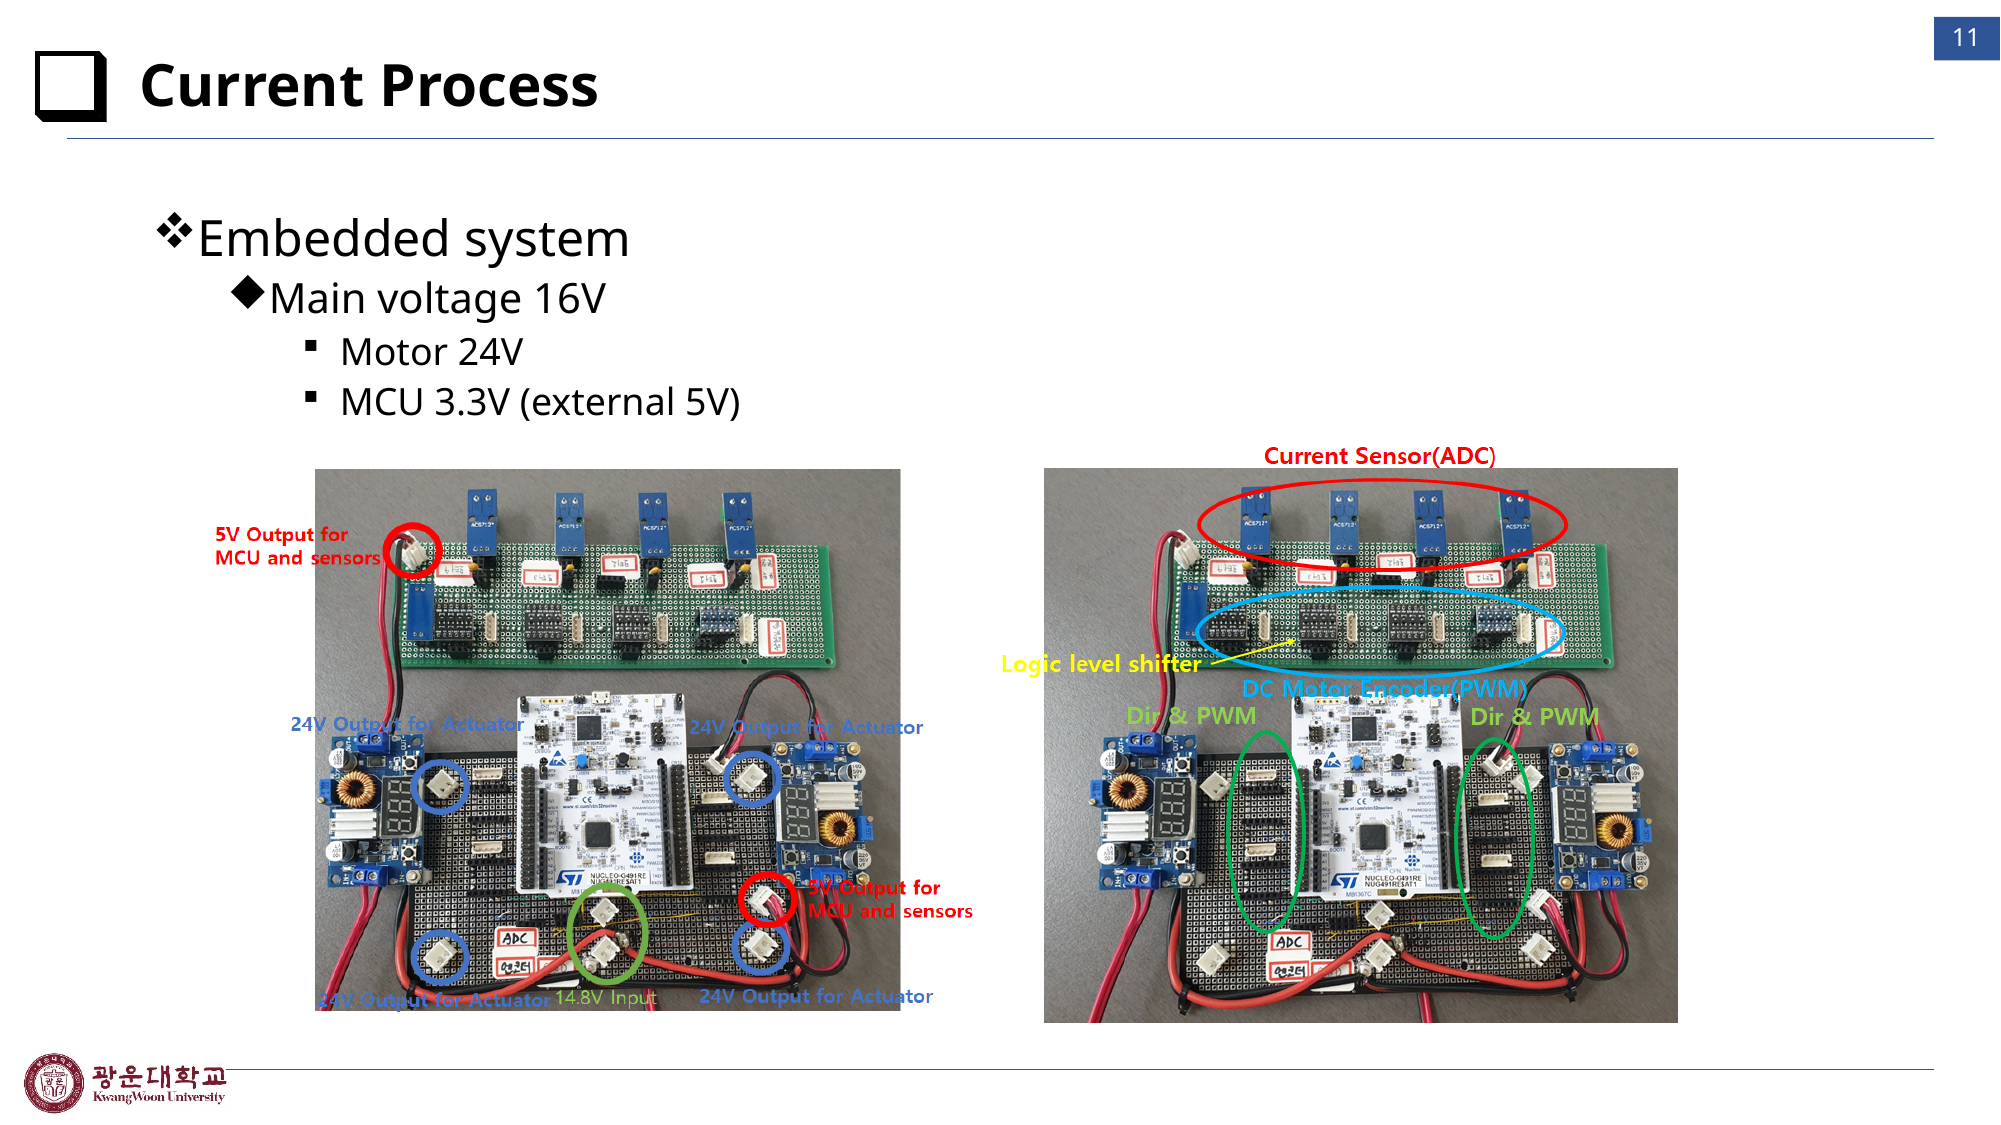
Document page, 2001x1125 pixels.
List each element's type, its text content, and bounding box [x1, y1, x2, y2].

picture [0, 1041, 250, 1125]
title Current Process [124, 42, 1850, 132]
list Embedded system Main voltage 16V Motor 24V MCU 3.3V (external 5V) [137, 205, 1863, 920]
picture [202, 432, 1678, 1023]
slide_number 10 [1932, 0, 2000, 78]
